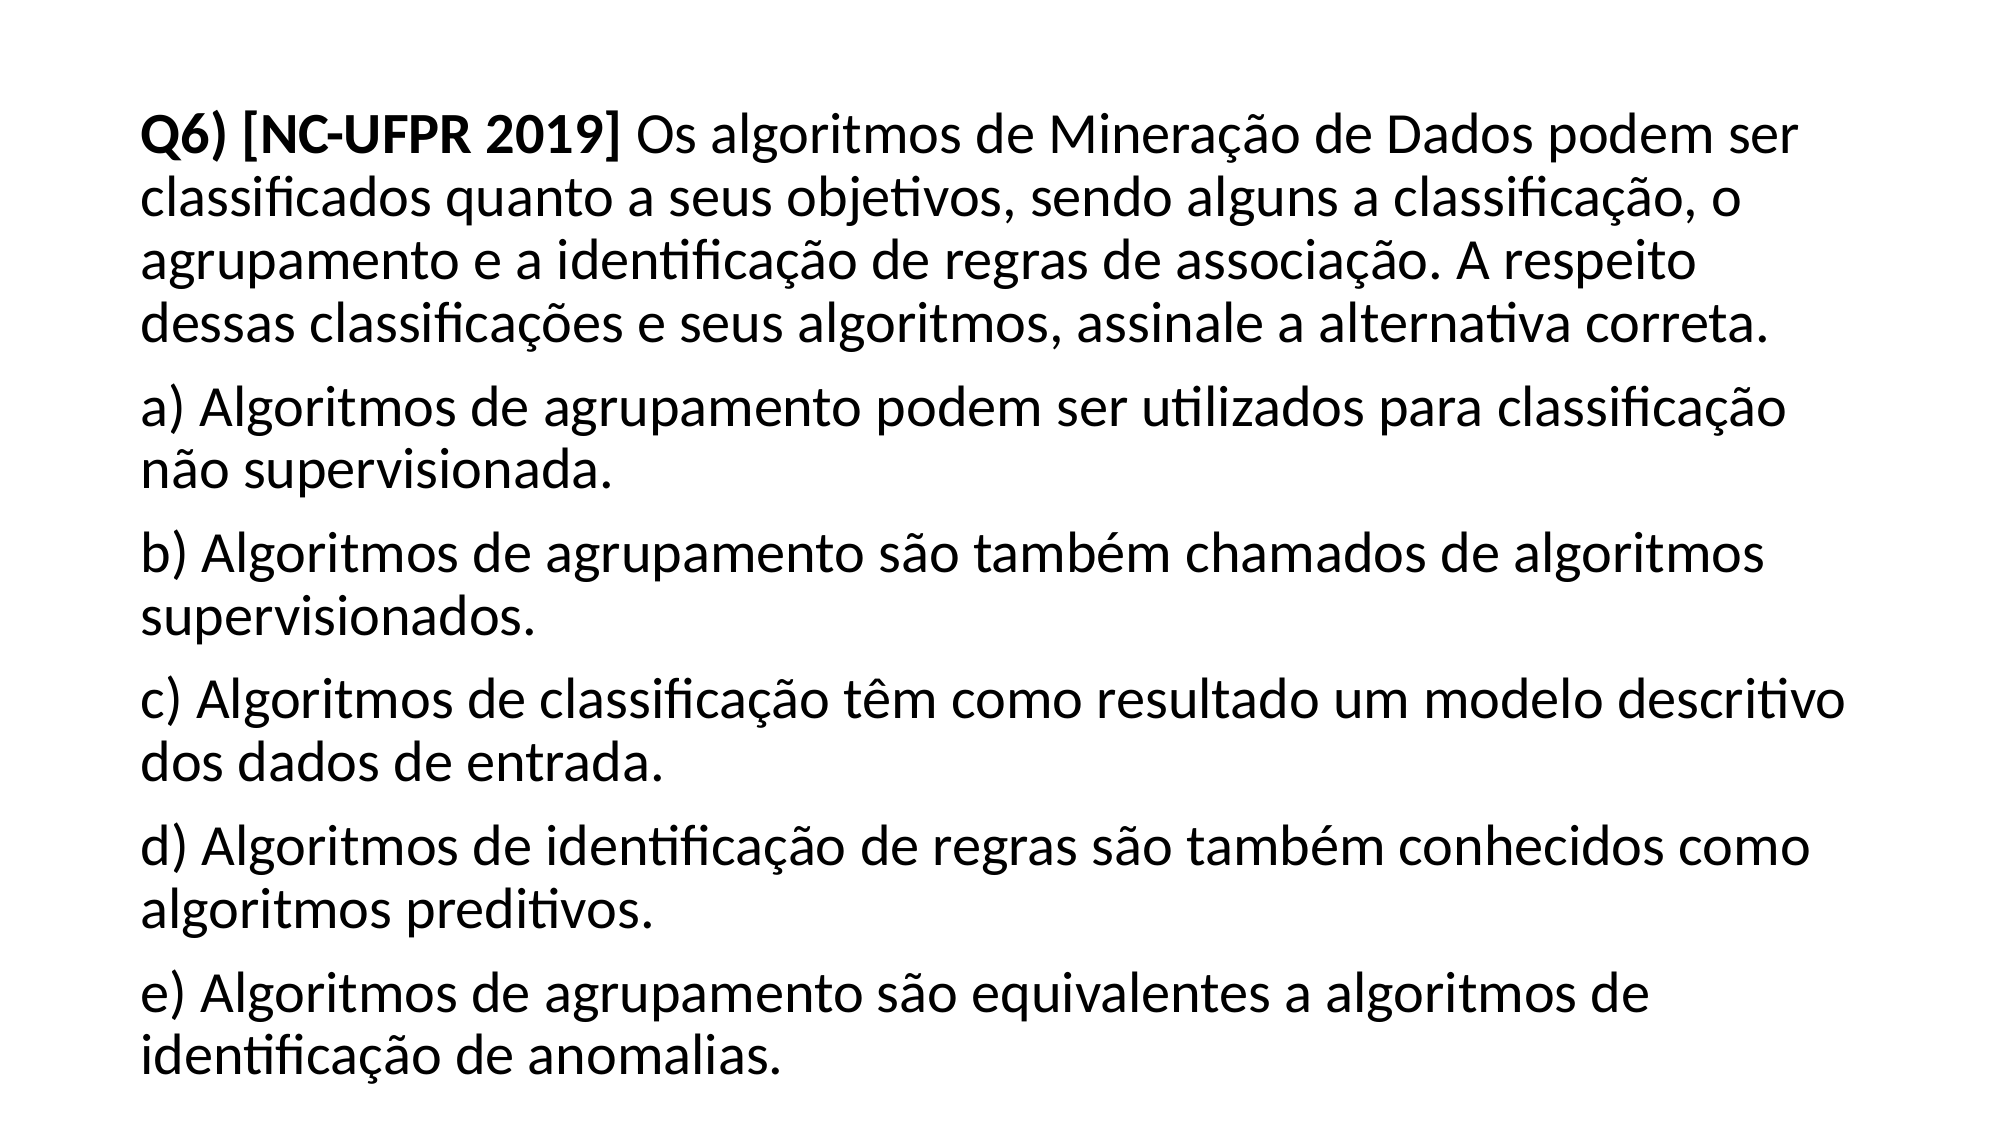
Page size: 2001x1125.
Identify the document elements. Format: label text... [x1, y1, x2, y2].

list Q6) [NC-UFPR 2019] Os algoritmos de Mineração de Dados podem ser classificados quanto a seus objetivos, sendo alguns a classificação, o agrupamento e a identificação de regras de associação. A respeito dessas classificações e seus algoritmos, assinale a alternativa correta. a) Algoritmos de agrupamento podem ser utilizados para classificação não supervisionada. b) Algoritmos de agrupamento são também chamados de algoritmos supervisionados. c) Algoritmos de classificação têm como resultado um modelo descritivo dos dados de entrada. d) Algoritmos de identificação de regras são também conhecidos como algoritmos preditivos. e) Algoritmos de agrupamento são equivalentes a algoritmos de identificação de anomalias. [125, 96, 1875, 1099]
